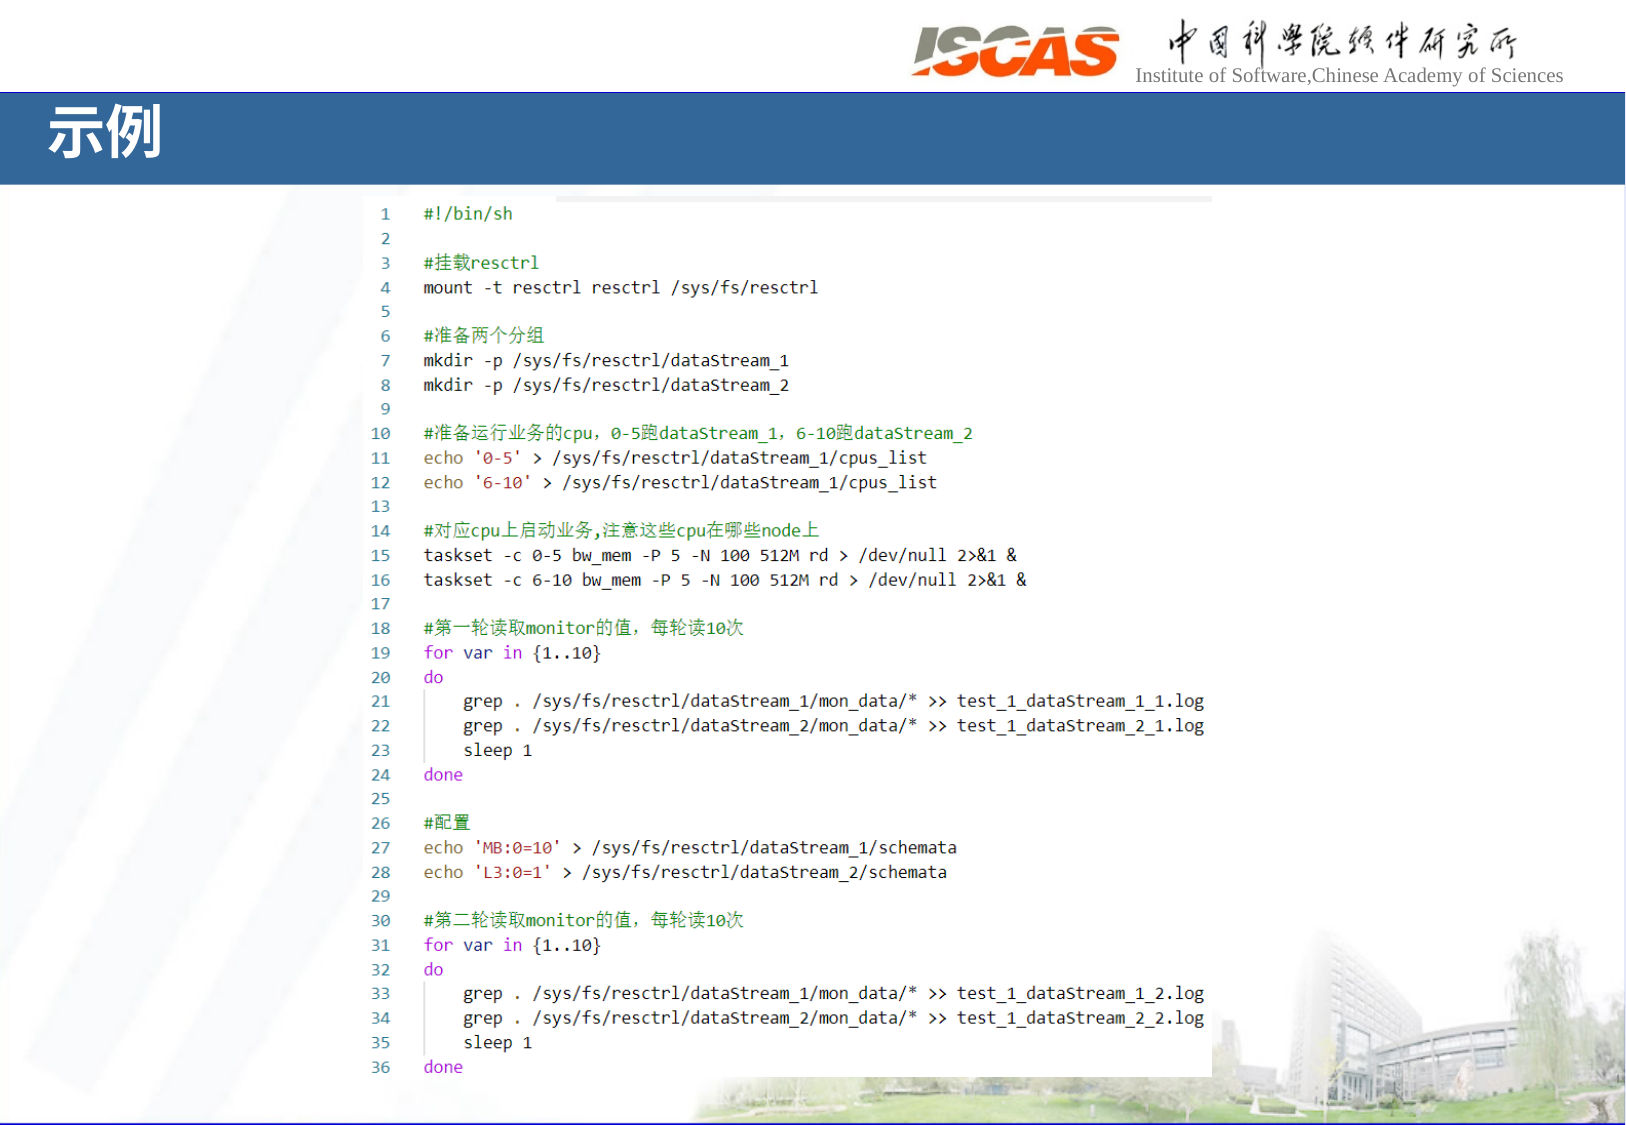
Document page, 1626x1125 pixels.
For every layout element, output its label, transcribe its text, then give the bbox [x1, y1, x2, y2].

title 示例 [0, 93, 1625, 185]
picture [0, 92, 1626, 1125]
picture [907, 18, 1132, 87]
picture [1166, 15, 1519, 71]
